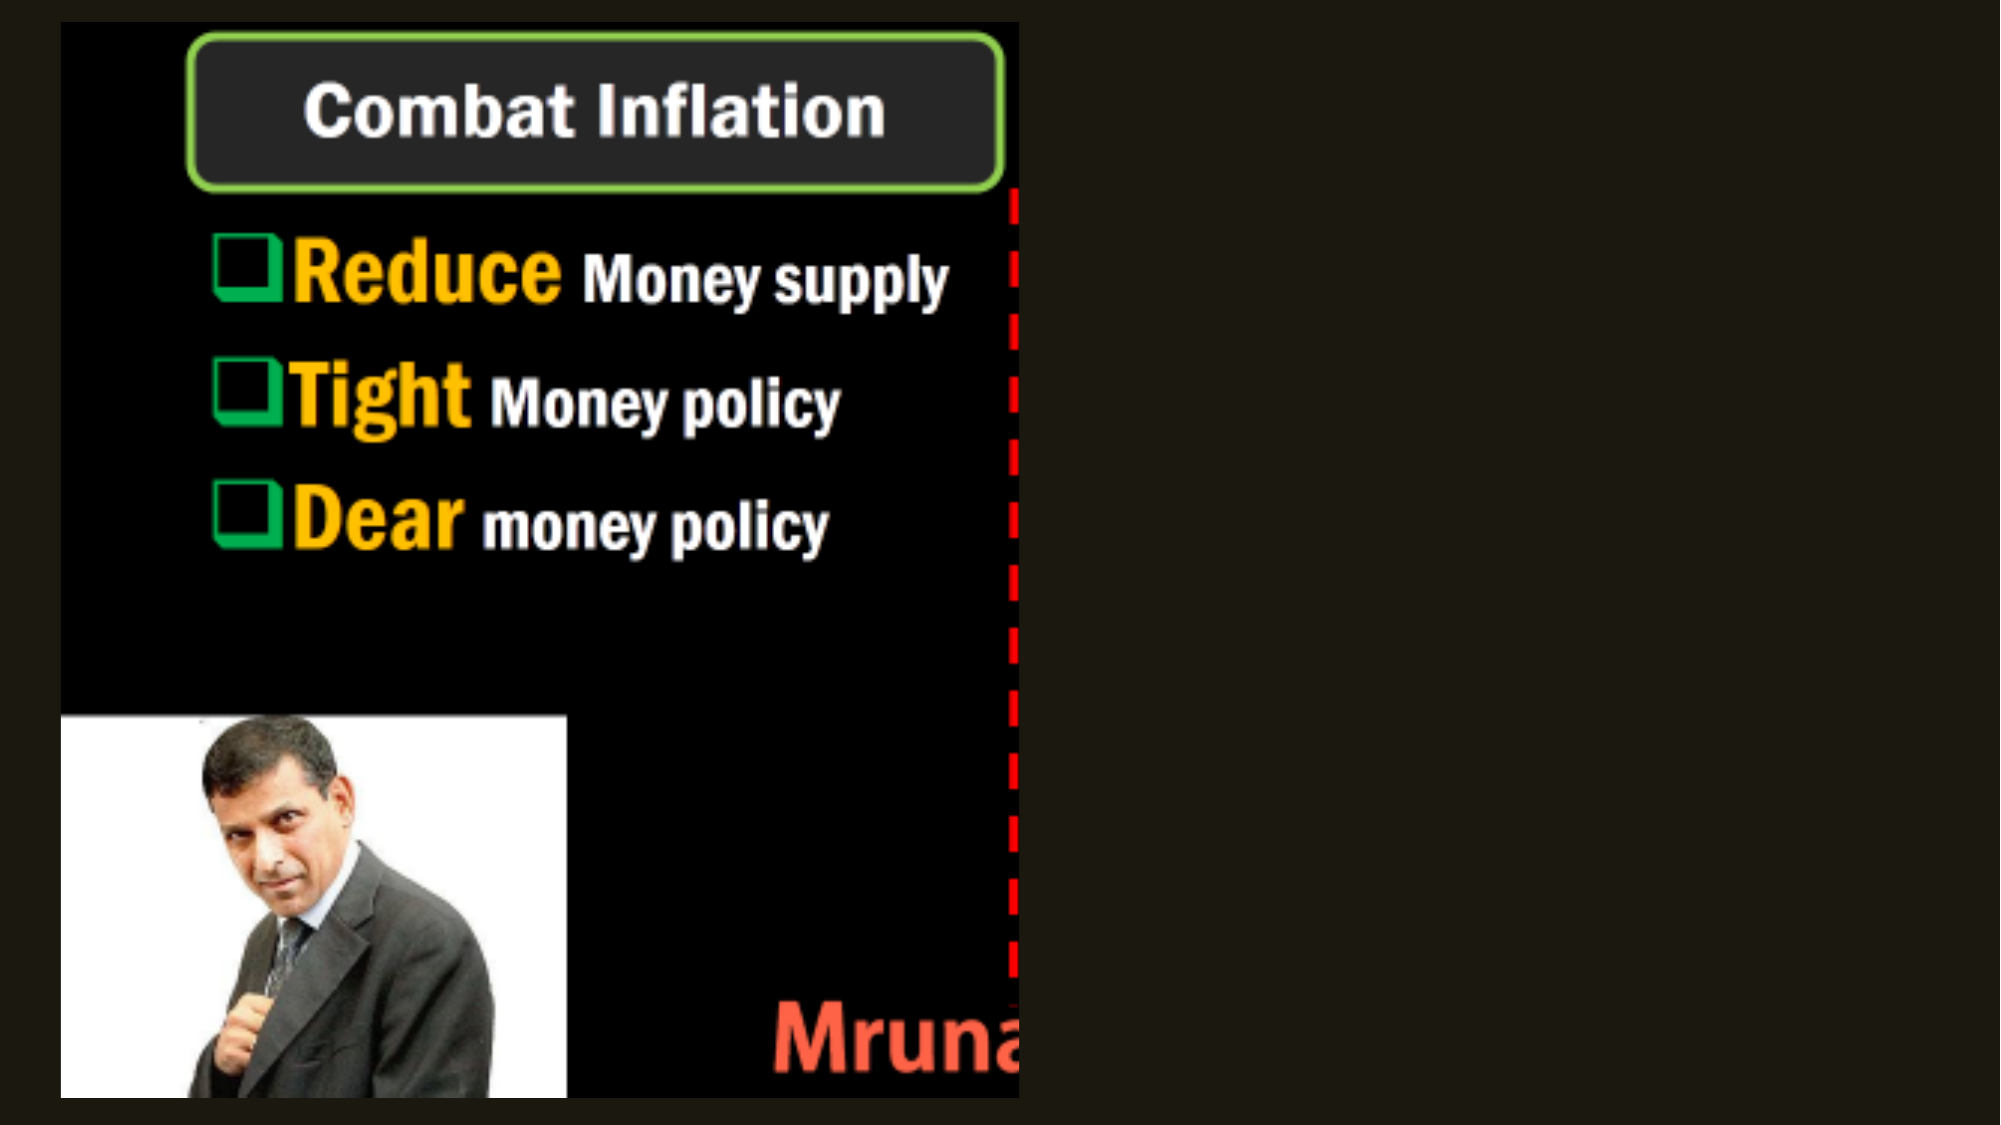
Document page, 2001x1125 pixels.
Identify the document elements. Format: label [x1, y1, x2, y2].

picture [60, 22, 1020, 1099]
